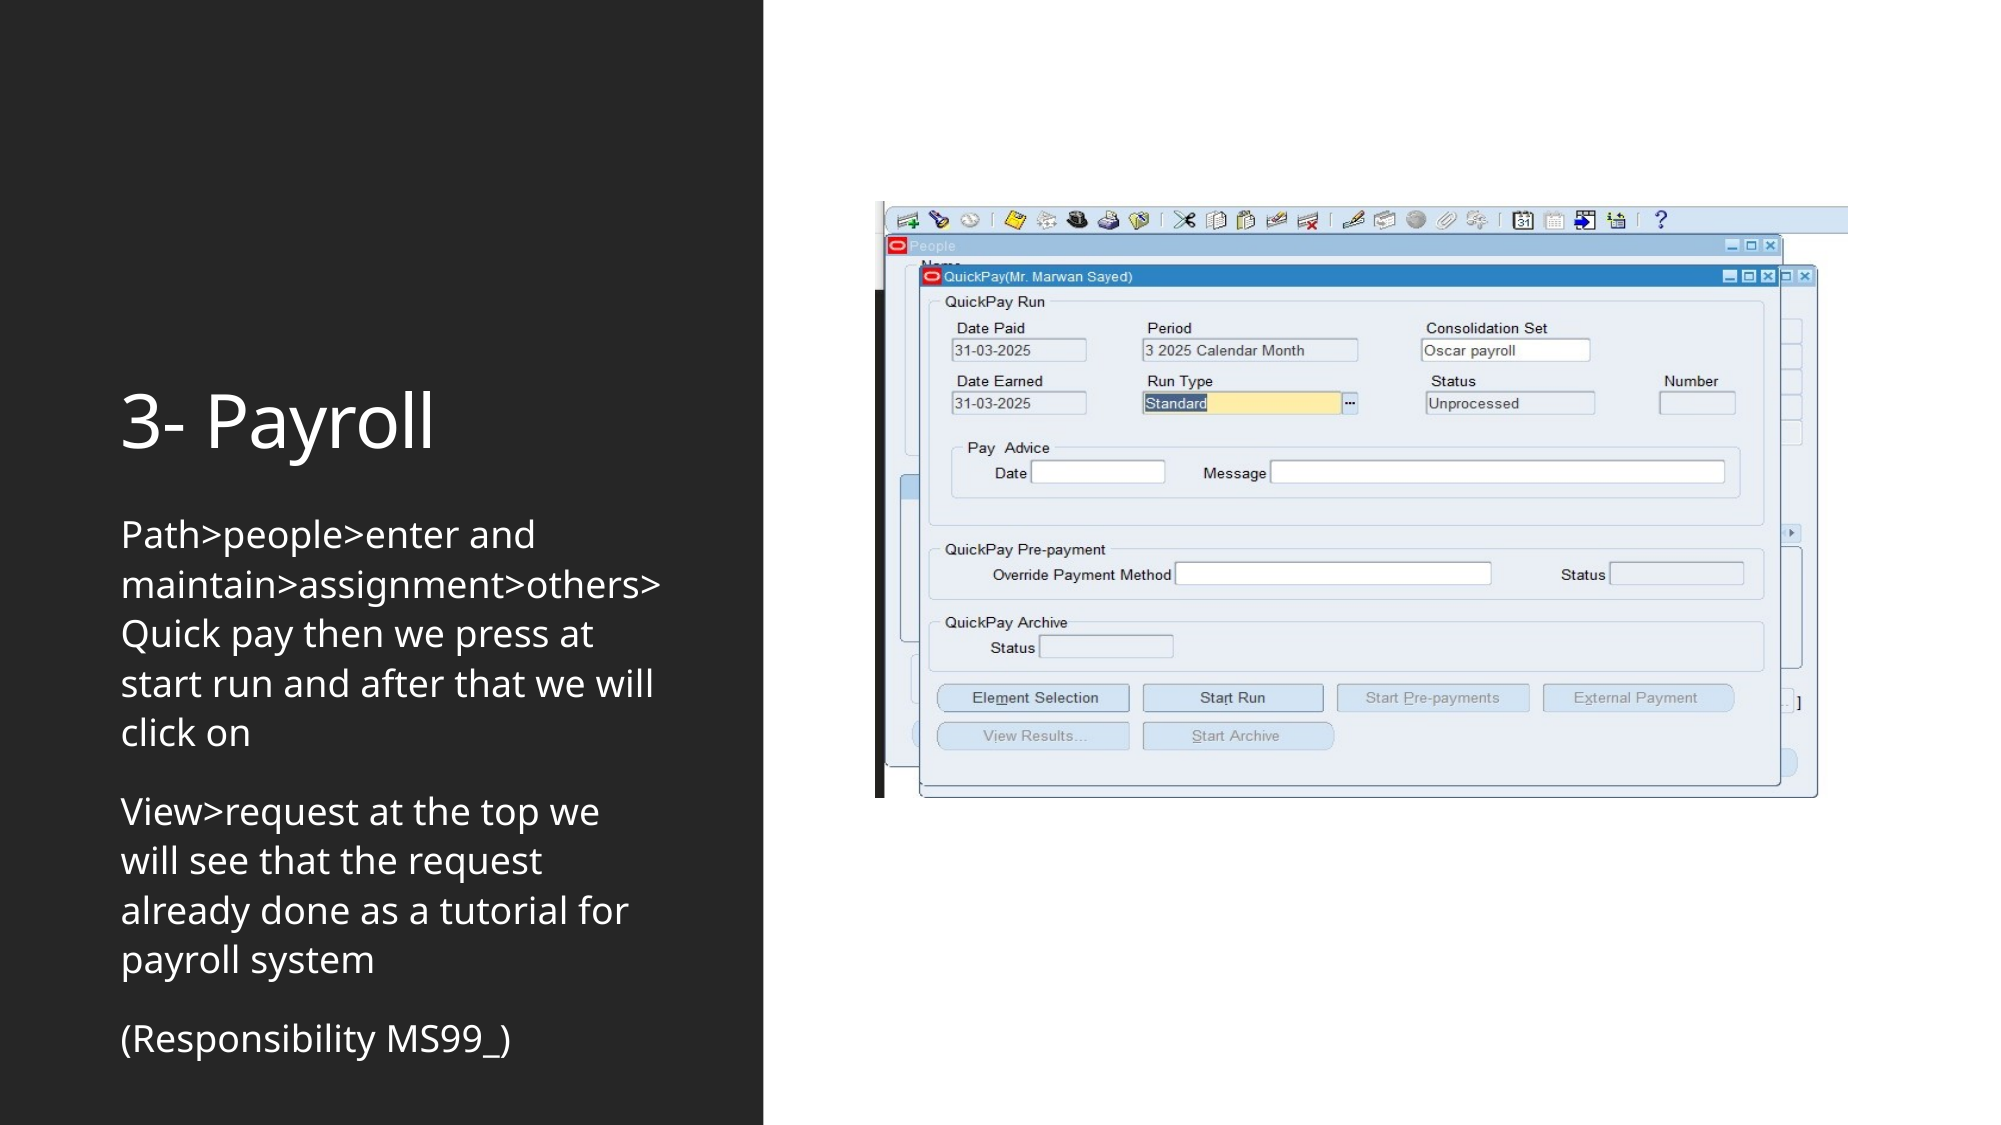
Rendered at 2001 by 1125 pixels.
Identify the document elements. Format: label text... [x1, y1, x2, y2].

list Path>people>enter and maintain>assignment>others> Quick pay then we press at start run and after that we will click on View>request at the top we will see that the request already done as a tutorial for payroll system (Responsibility MS99_) [105, 499, 683, 1002]
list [874, 200, 1849, 798]
title 3- Payroll [105, 128, 683, 473]
